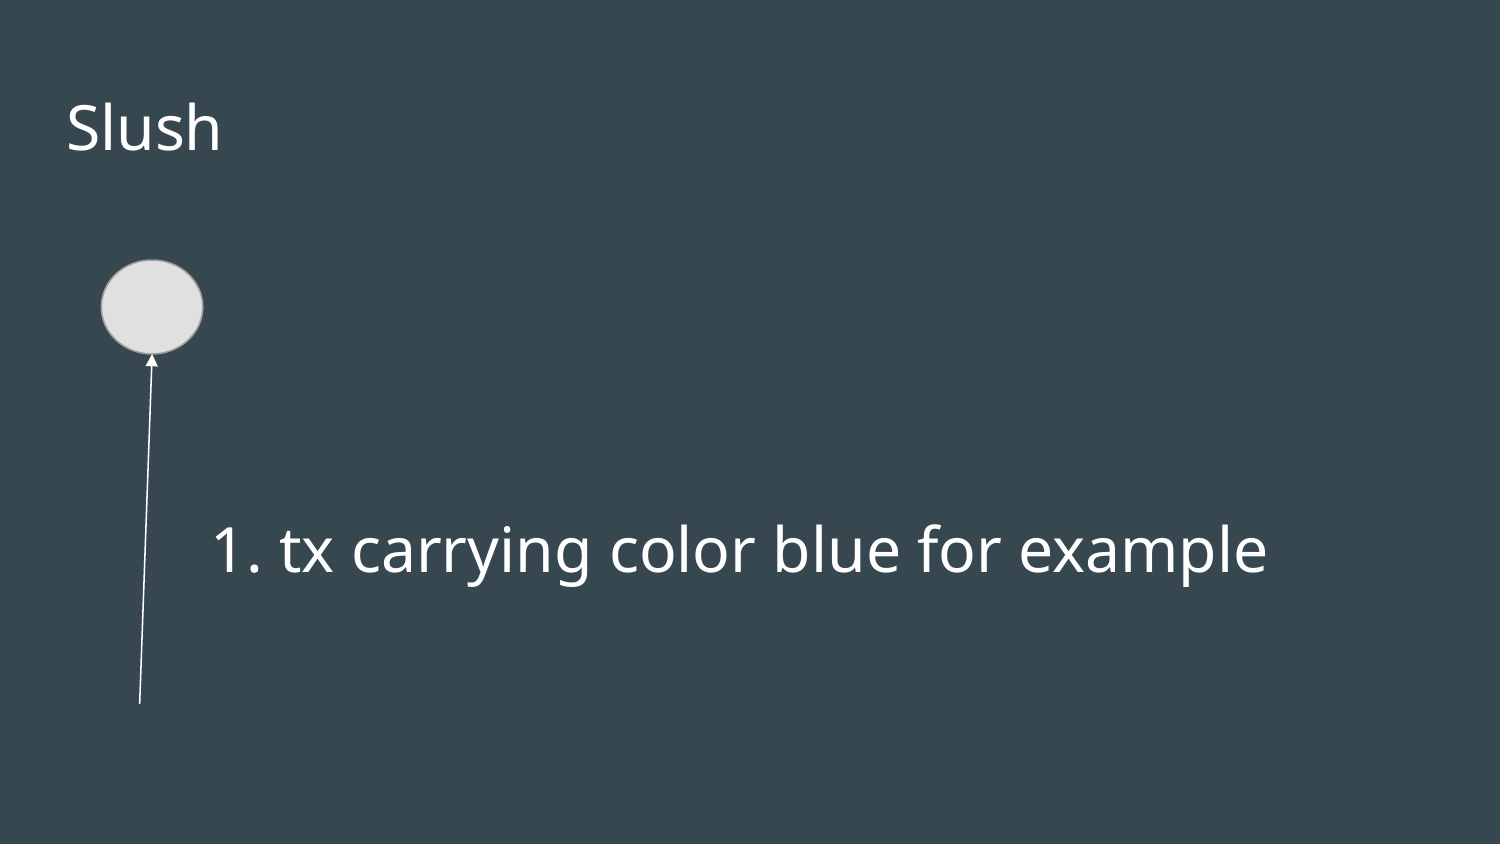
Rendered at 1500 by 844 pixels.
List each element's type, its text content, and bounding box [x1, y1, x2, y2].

text_box tx carrying color blue for example [189, 495, 1292, 624]
title Slush [51, 72, 1449, 167]
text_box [139, 353, 153, 705]
text_box [101, 260, 203, 354]
